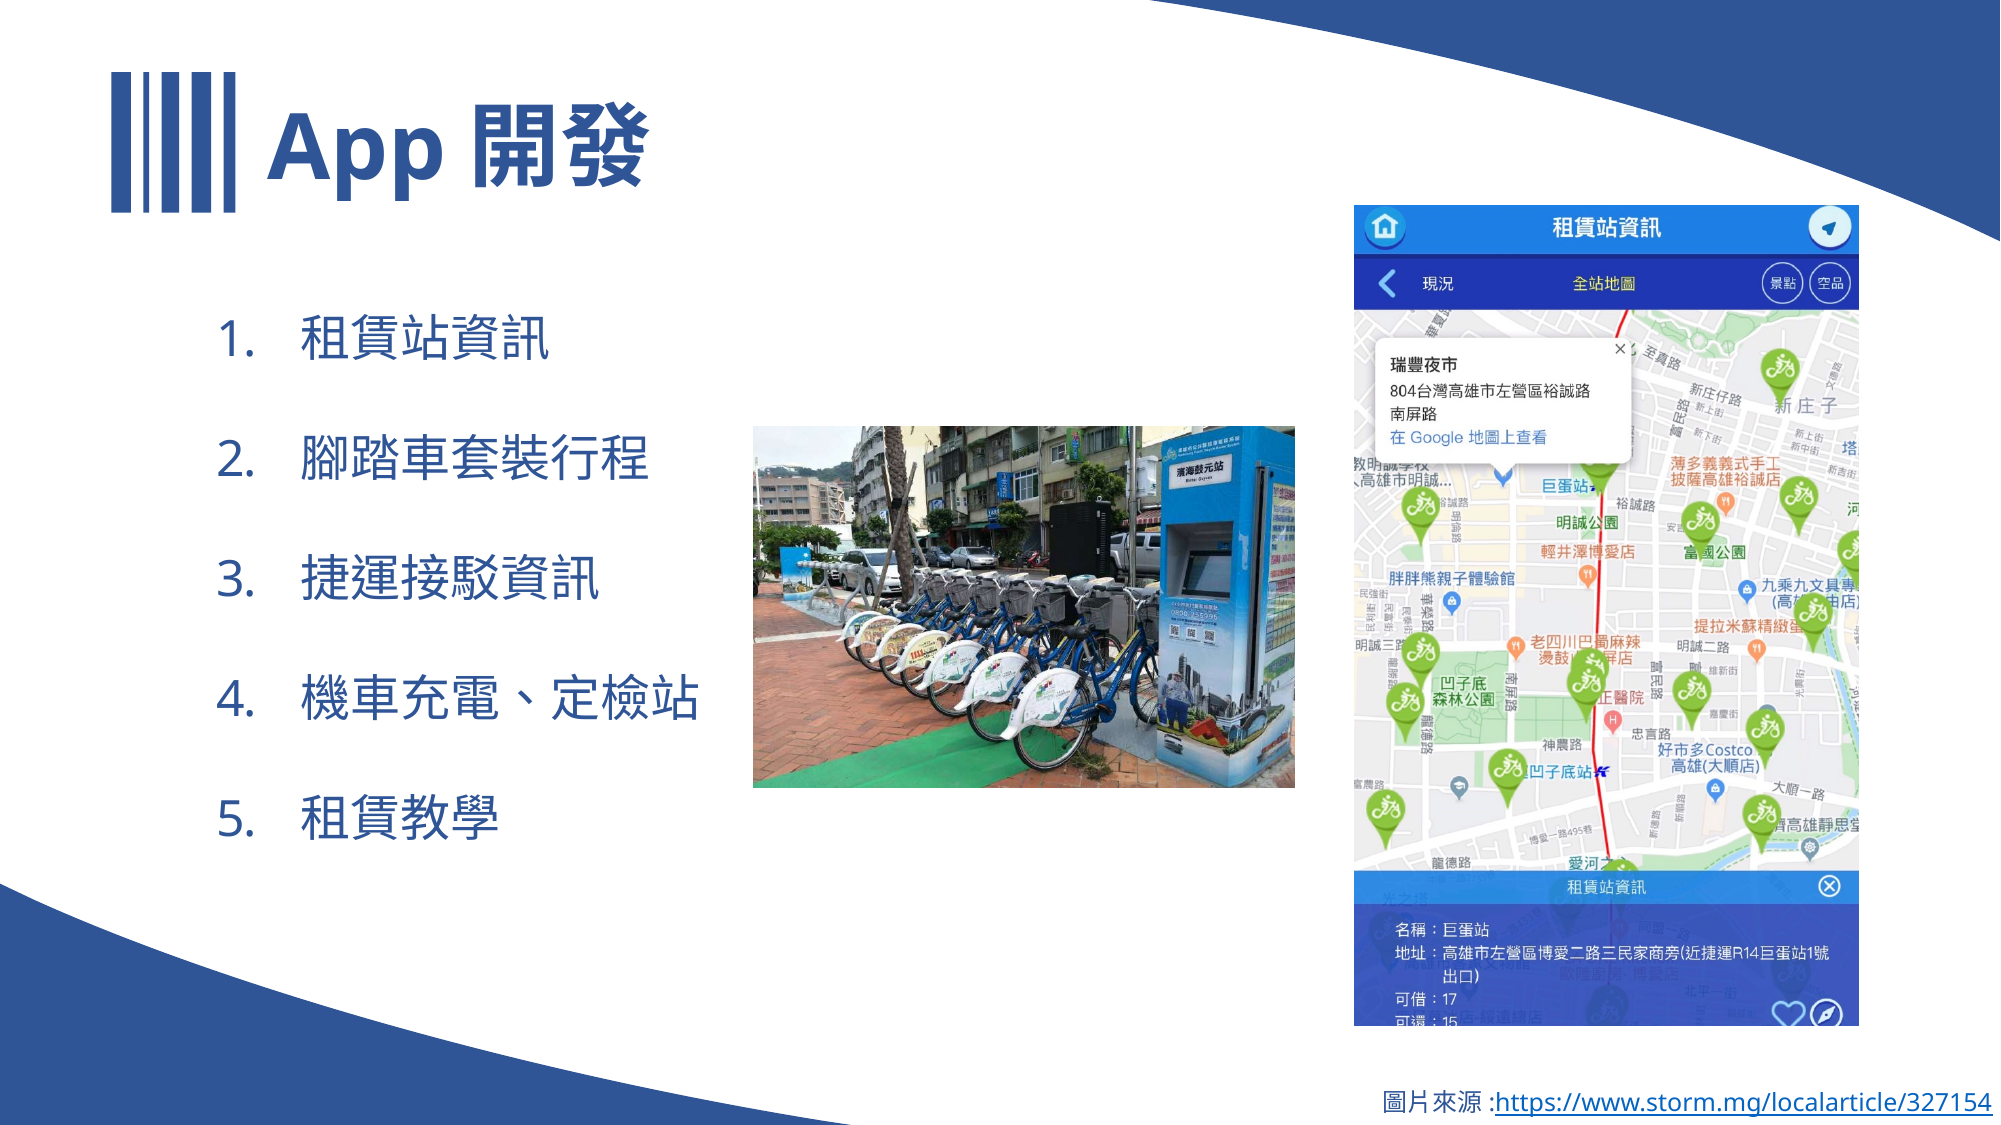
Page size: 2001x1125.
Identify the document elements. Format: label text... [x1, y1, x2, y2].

text_box 租賃站資訊 腳踏車套裝行程 捷運接駁資訊 機車充電、定檢站 租賃教學 [201, 298, 1158, 854]
text_box [1148, 0, 2000, 243]
text_box App開發 [252, 80, 1236, 205]
picture [1354, 205, 1859, 1026]
picture [753, 426, 1295, 788]
text_box 圖片來源:https://www.storm.mg/localarticle/327154 [1064, 1079, 2000, 1125]
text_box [111, 72, 236, 213]
text_box [0, 882, 852, 1125]
